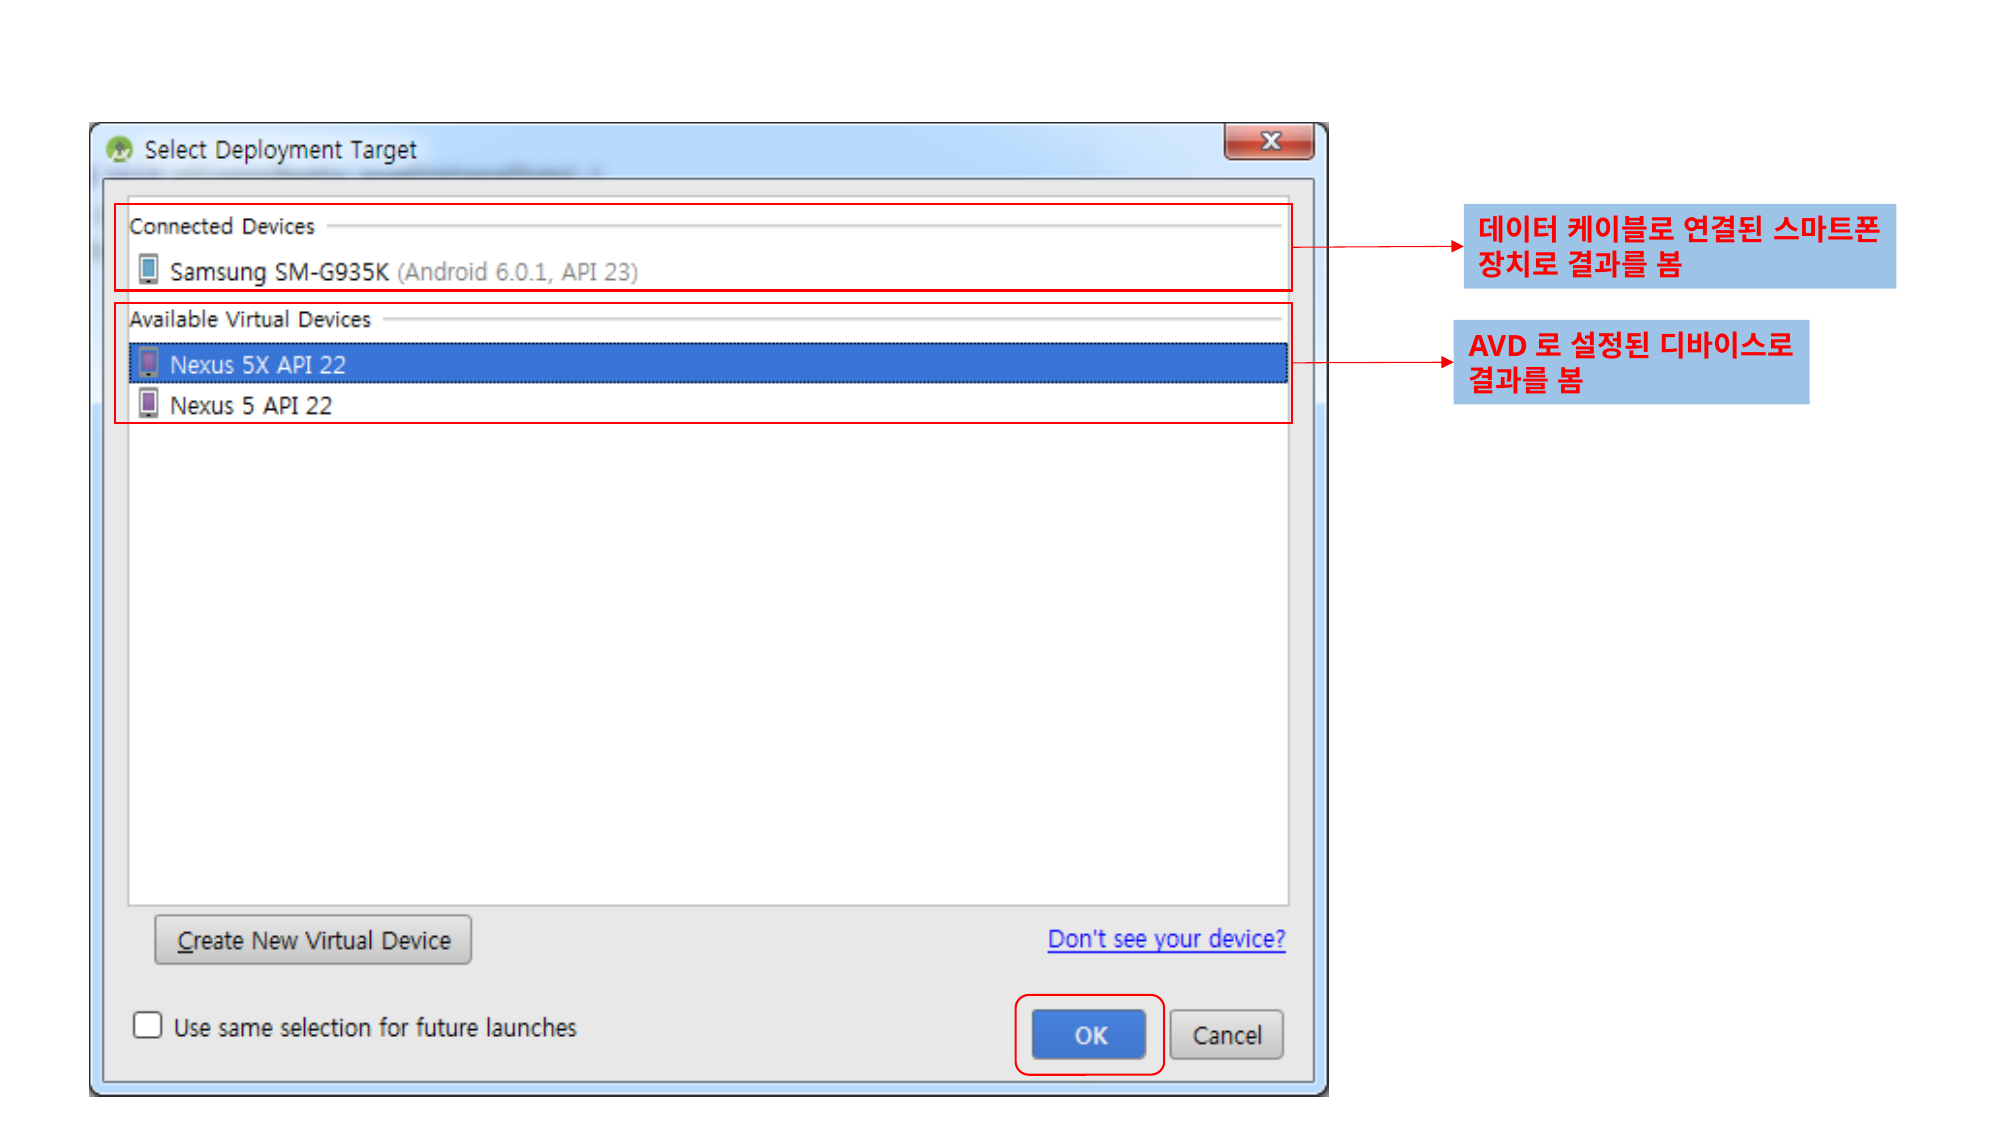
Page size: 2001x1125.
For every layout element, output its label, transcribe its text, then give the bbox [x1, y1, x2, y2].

picture [89, 122, 1329, 1097]
text_box AVD로 설정된 디바이스로 결과를 봄 [1453, 319, 1810, 405]
text_box 데이터 케이블로 연결된 스마트폰 장치로 결과를 봄 [1463, 203, 1897, 289]
